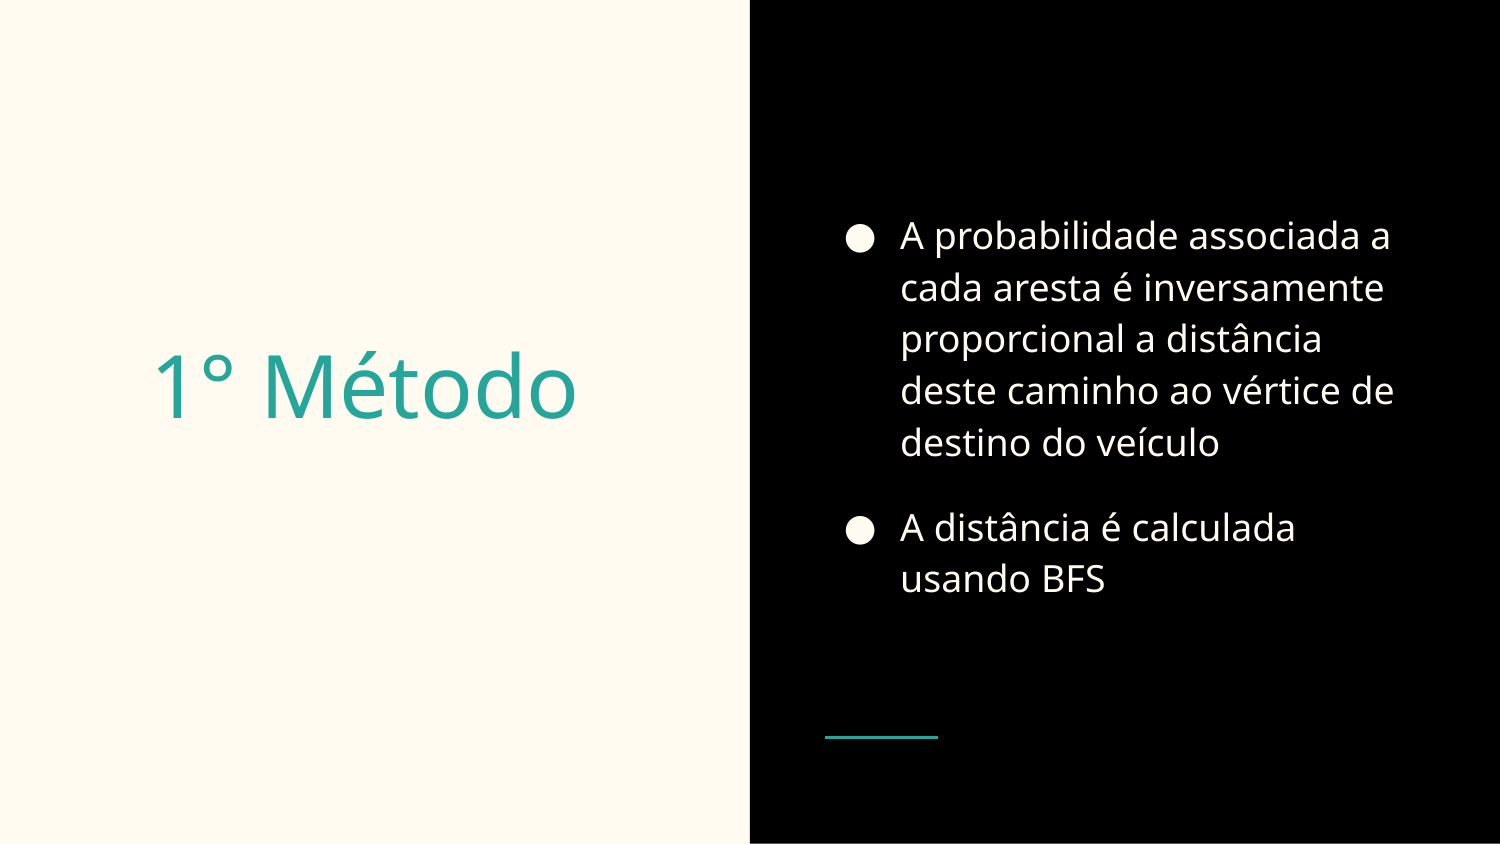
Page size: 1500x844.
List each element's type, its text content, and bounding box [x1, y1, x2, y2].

title 1° Método [33, 275, 697, 451]
list A probabilidade associada a cada aresta é inversamente proporcional a distância deste caminho ao vértice de destino do veículo A distância é calculada usando BFS [810, 80, 1440, 725]
